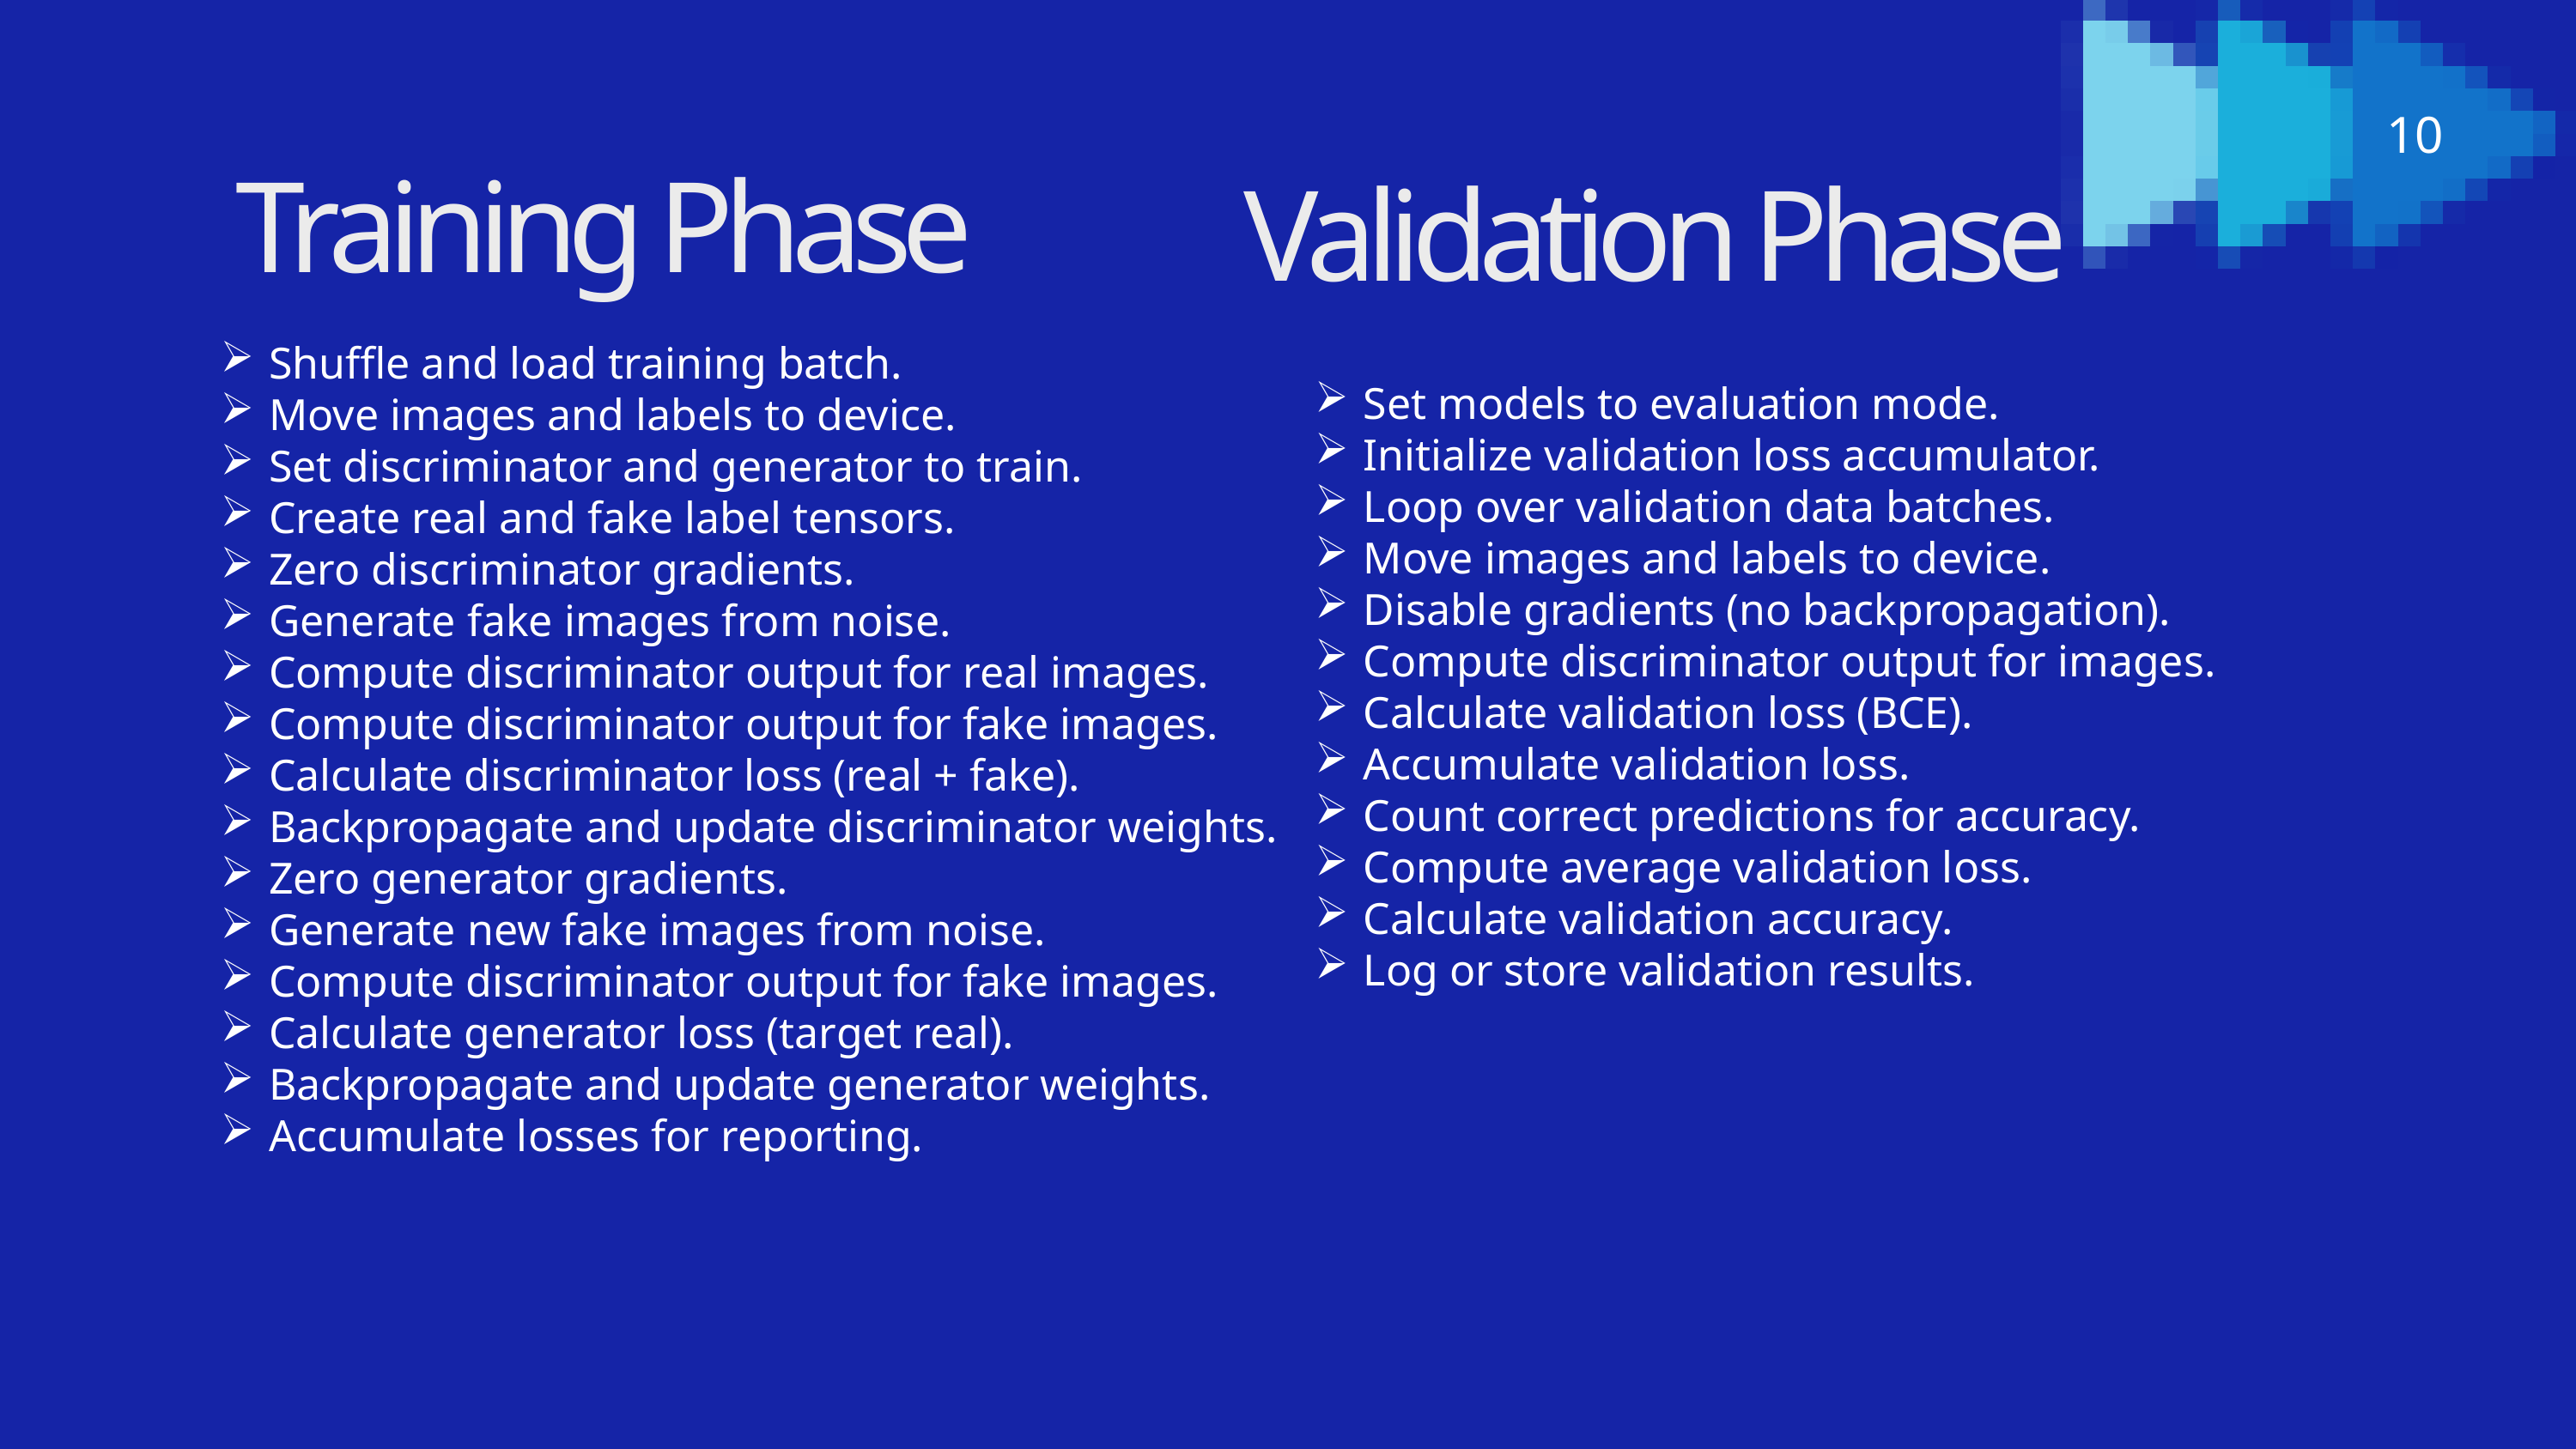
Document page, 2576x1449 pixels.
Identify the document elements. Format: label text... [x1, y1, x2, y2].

text_box Training Phase [221, 144, 987, 298]
text_box Set models to evaluation mode. Initialize validation loss accumulator. Loop over validation data batches. Move images and labels to device. Disable gradients (no backpropagation). Compute discriminator output for images. Calculate validation loss (BCE). Accumulate validation loss. Count correct predictions for accuracy. Compute average validation loss. Calculate validation accuracy. Log or store validation results. [1302, 370, 2275, 1001]
text_box [2060, 0, 2576, 292]
text_box 10 [2373, 97, 2478, 179]
text_box Shuffle and load training batch. Move images and labels to device. Set discriminator and generator to train. Create real and fake label tensors. Zero discriminator gradients. Generate fake images from noise. Compute discriminator output for real images. Compute discriminator output for fake images. Calculate discriminator loss (real + fake). Backpropagate and update discriminator weights. Zero generator gradients. Generate new fake images from noise. Compute discriminator output for fake images. Calculate generator loss (target real). Backpropagate and update generator weights. Accumulate losses for reporting. [208, 330, 1303, 1167]
text_box Validation Phase [956, 154, 2355, 307]
